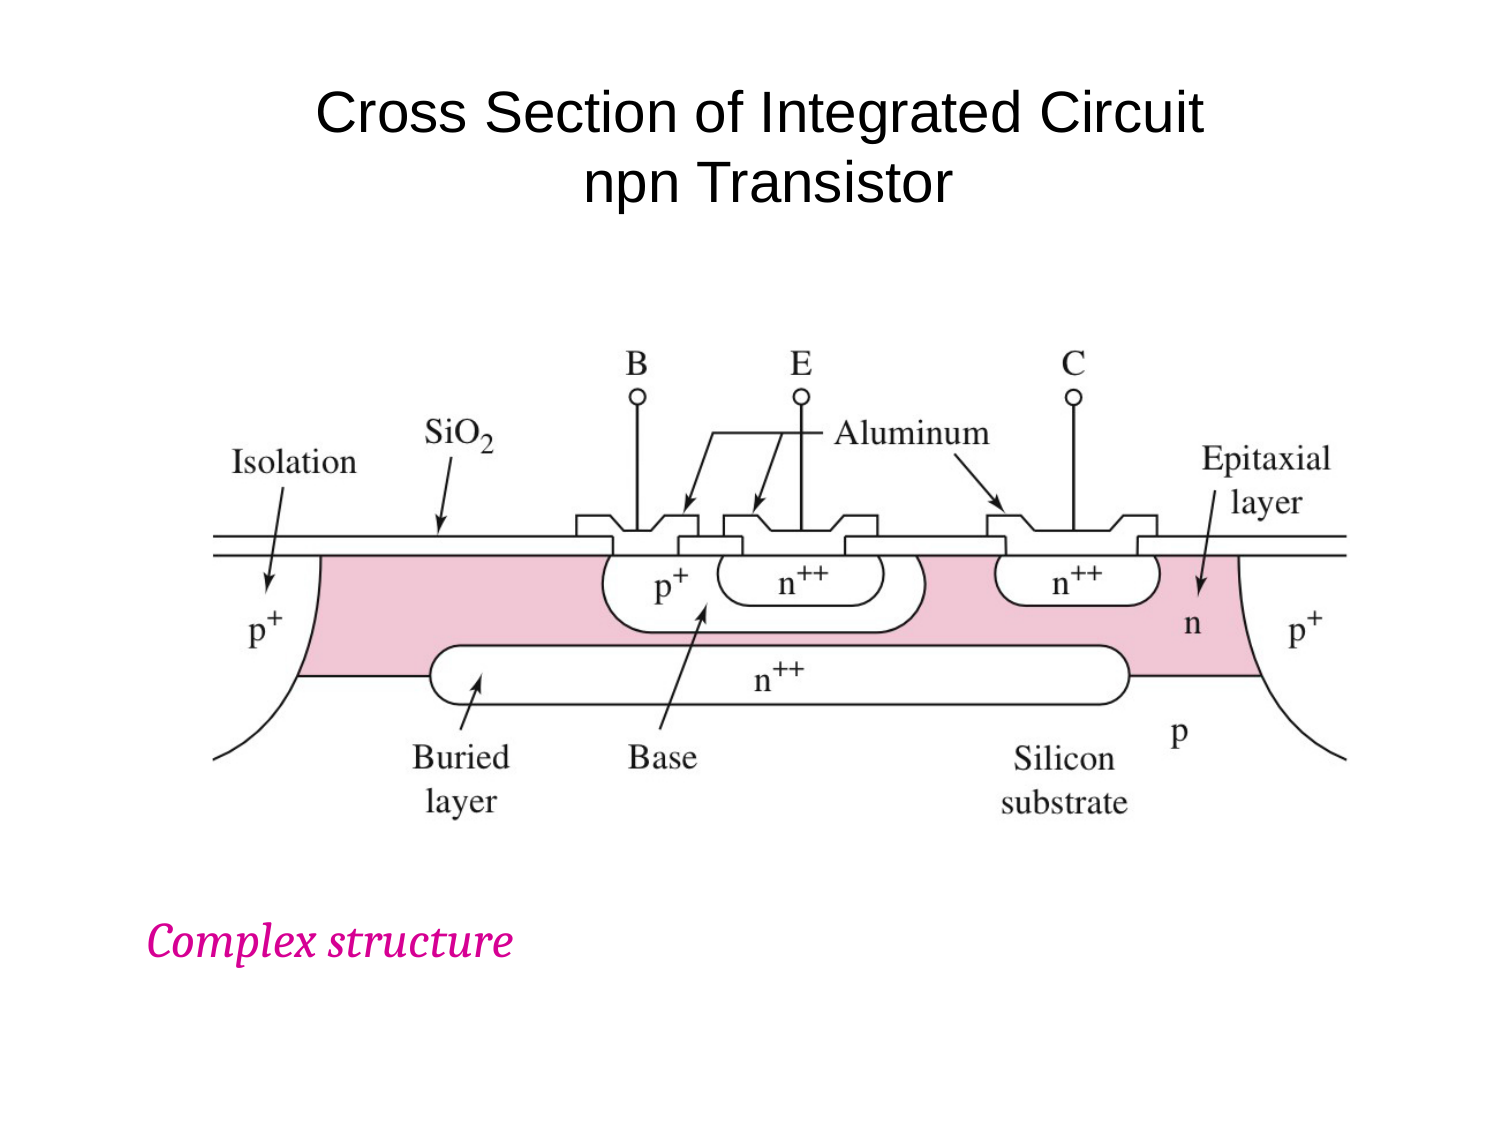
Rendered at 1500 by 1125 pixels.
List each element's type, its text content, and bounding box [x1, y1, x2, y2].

text_box Complex structure [132, 899, 529, 975]
picture [212, 292, 1351, 826]
title Cross Section of Integrated Circuit npn Transistor [62, 50, 1475, 238]
